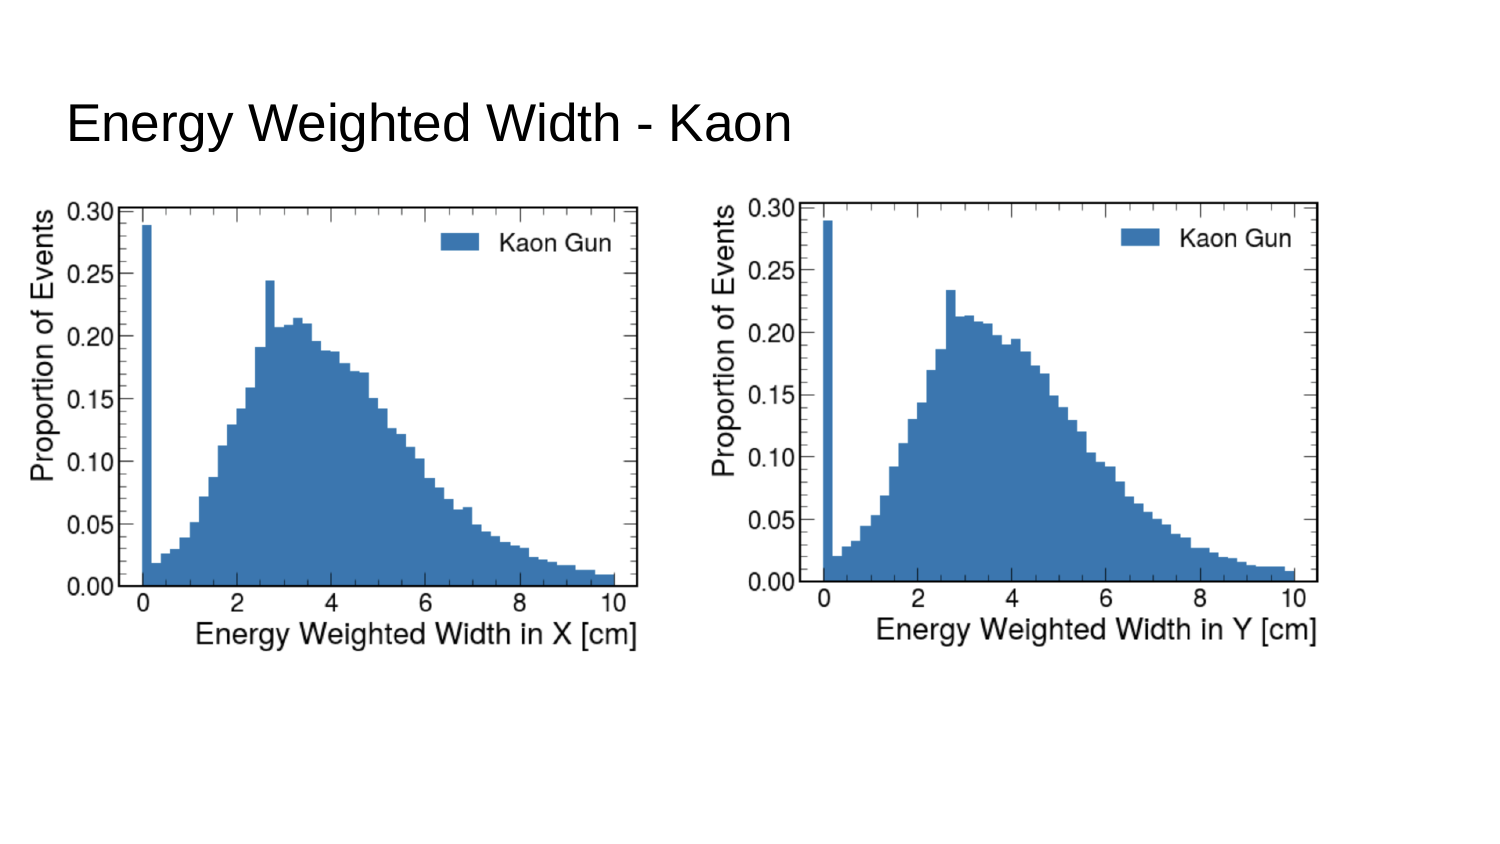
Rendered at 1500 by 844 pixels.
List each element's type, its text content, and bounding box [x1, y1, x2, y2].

picture [704, 191, 1329, 653]
picture [24, 191, 649, 653]
title Energy Weighted Width - Kaon [51, 72, 1449, 167]
